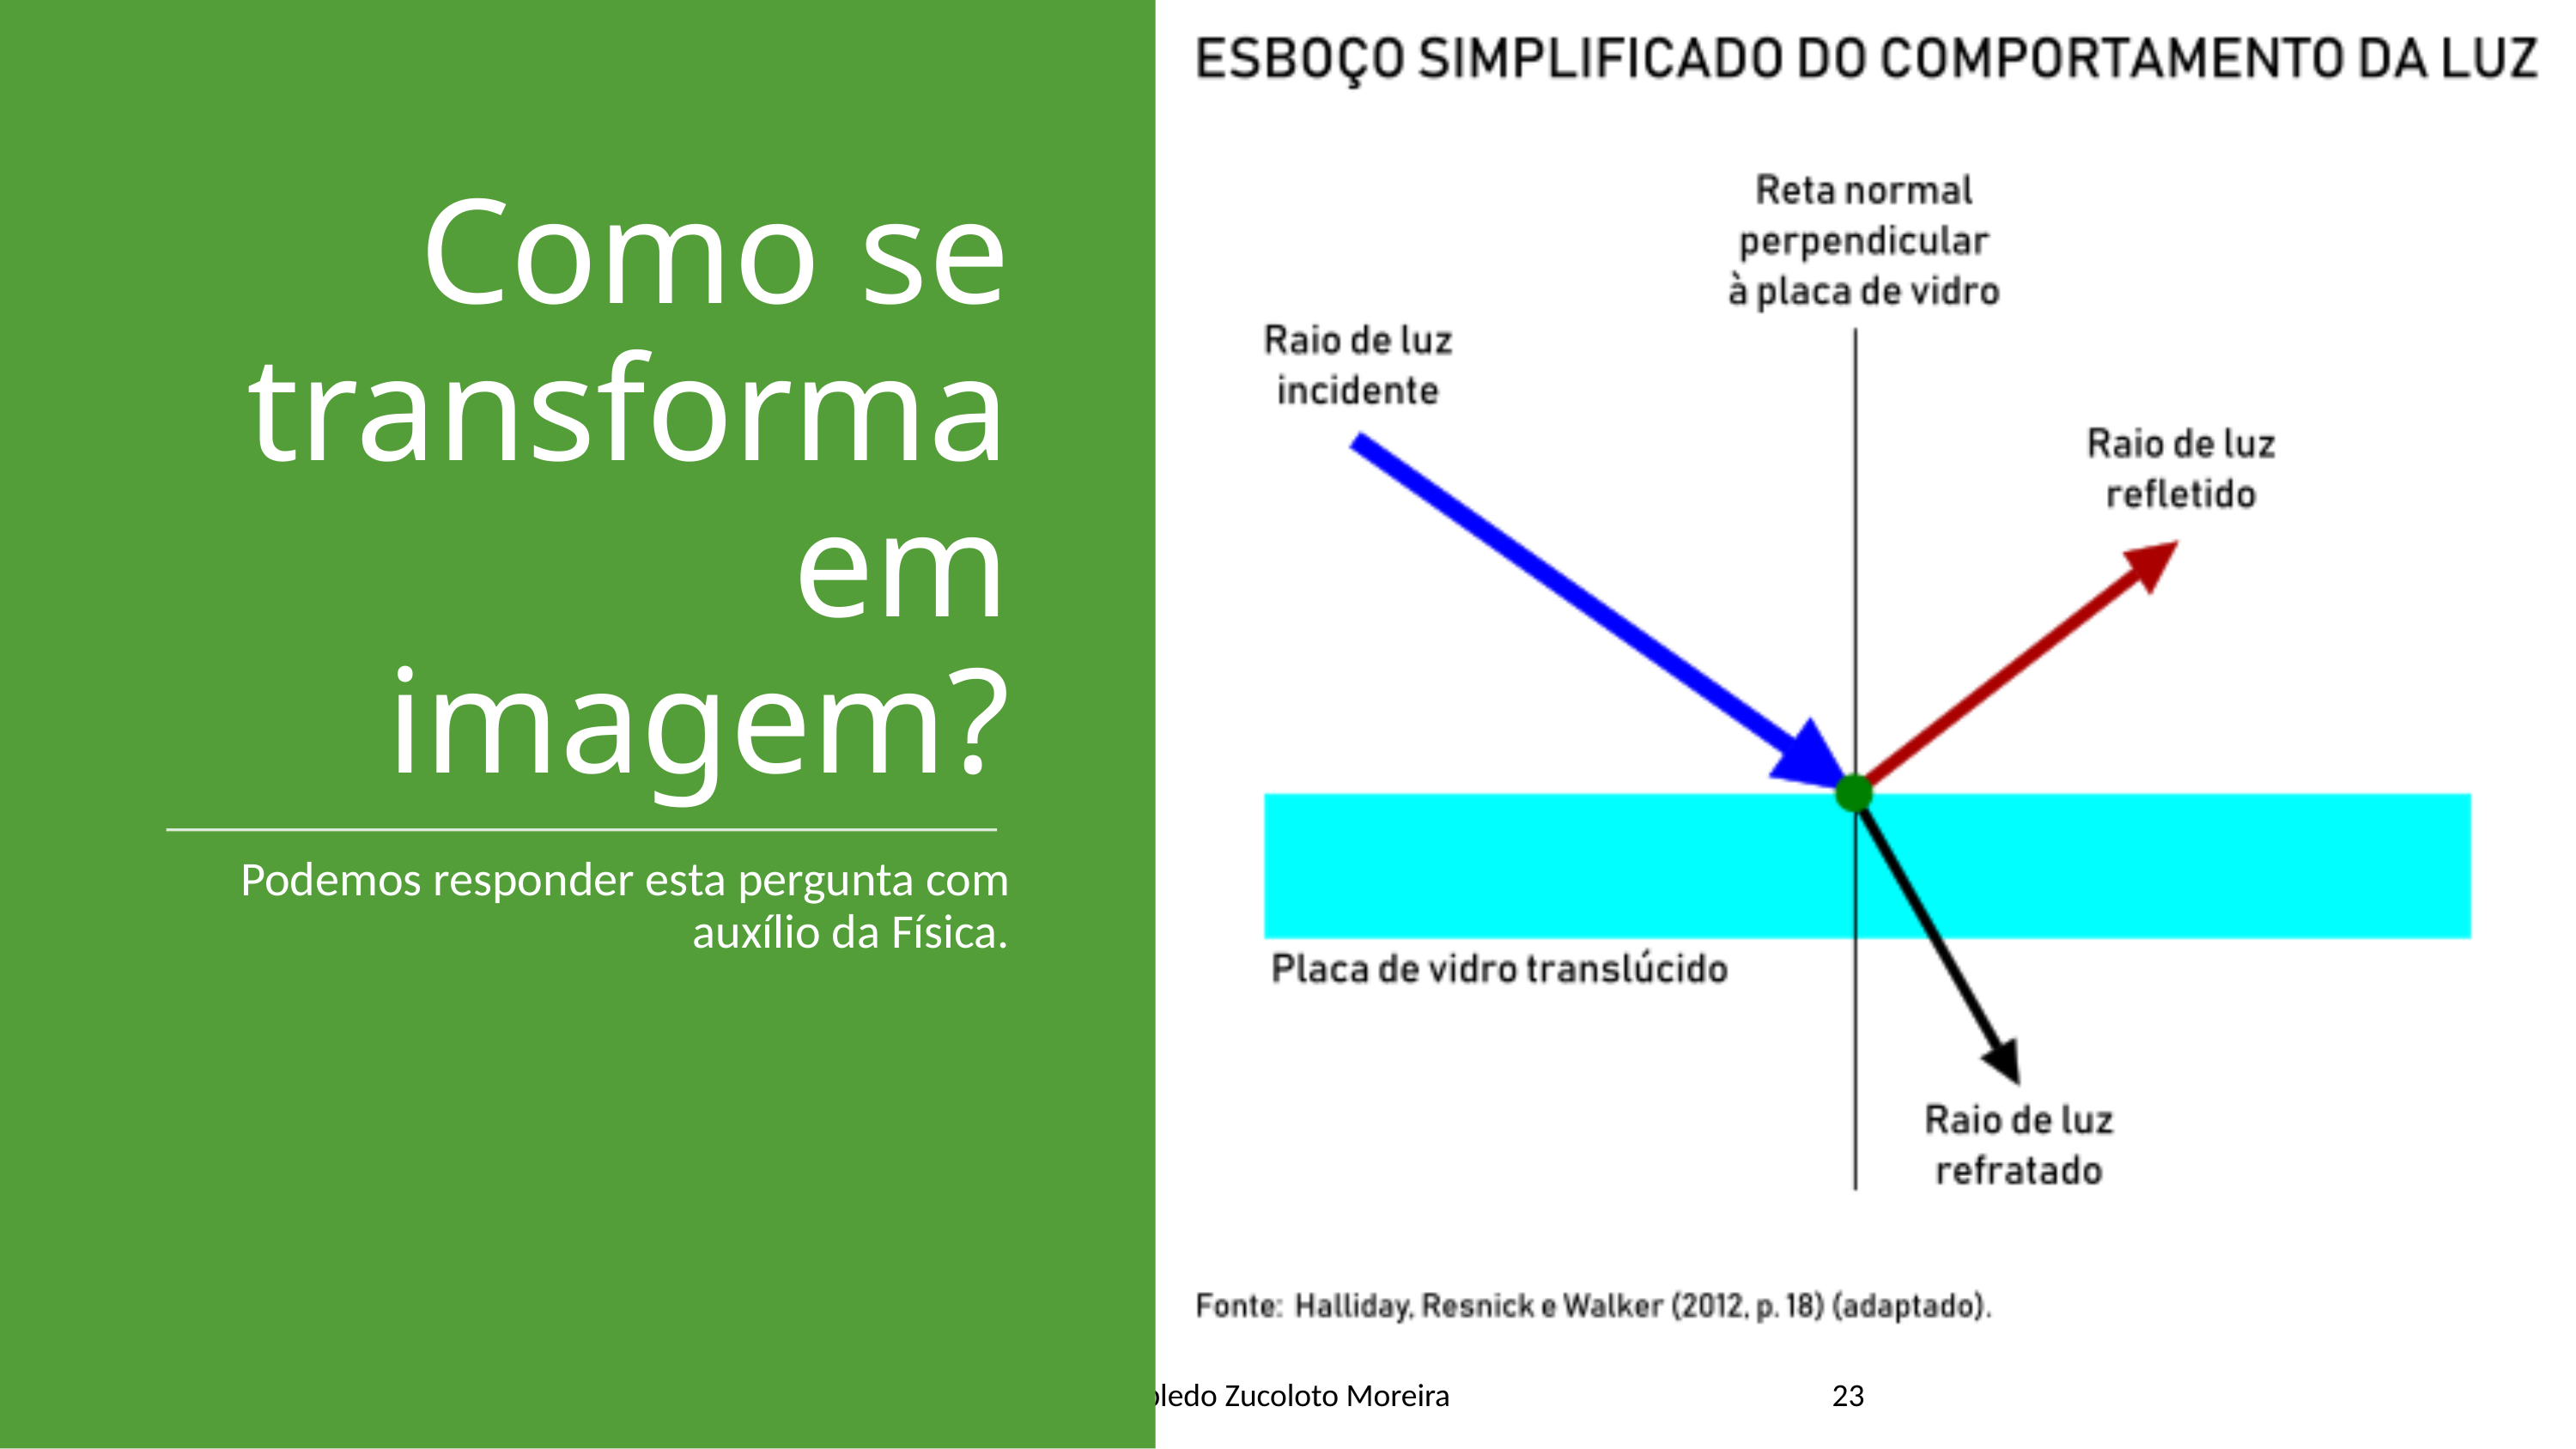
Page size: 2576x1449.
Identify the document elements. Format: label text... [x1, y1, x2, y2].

title Como se transforma em imagem? [134, 169, 1024, 811]
picture [1163, 0, 2575, 1349]
footer Prof. Esp. Giuliano Robledo Zucoloto Moreira [853, 1343, 1723, 1420]
list Podemos responder esta pergunta com auxílio da Física. [135, 847, 1024, 1314]
slide_number 23 [1819, 1349, 2399, 1420]
text_box [0, 0, 1157, 1449]
